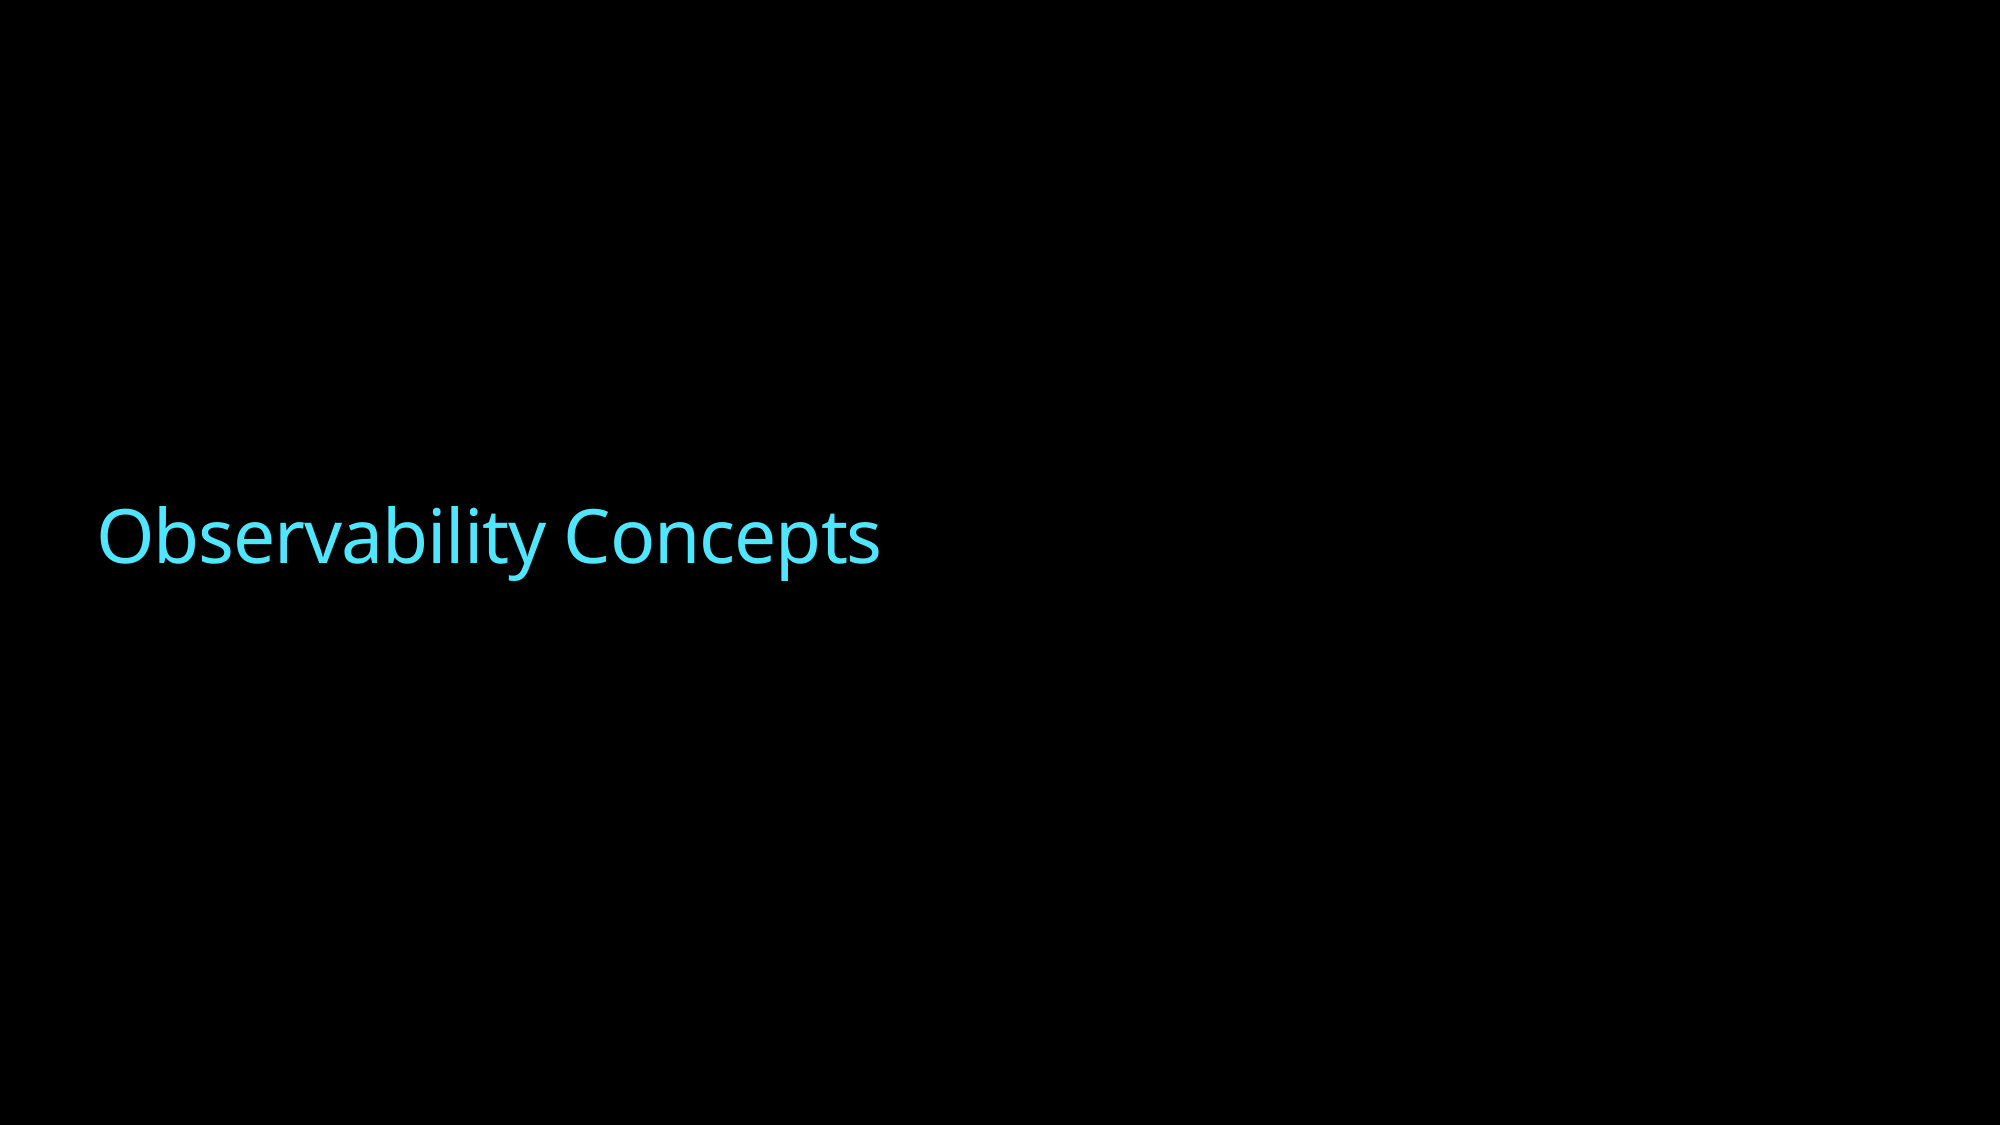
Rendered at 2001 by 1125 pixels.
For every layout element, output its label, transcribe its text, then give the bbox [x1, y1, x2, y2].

title Observability Concepts [96, 498, 1596, 580]
